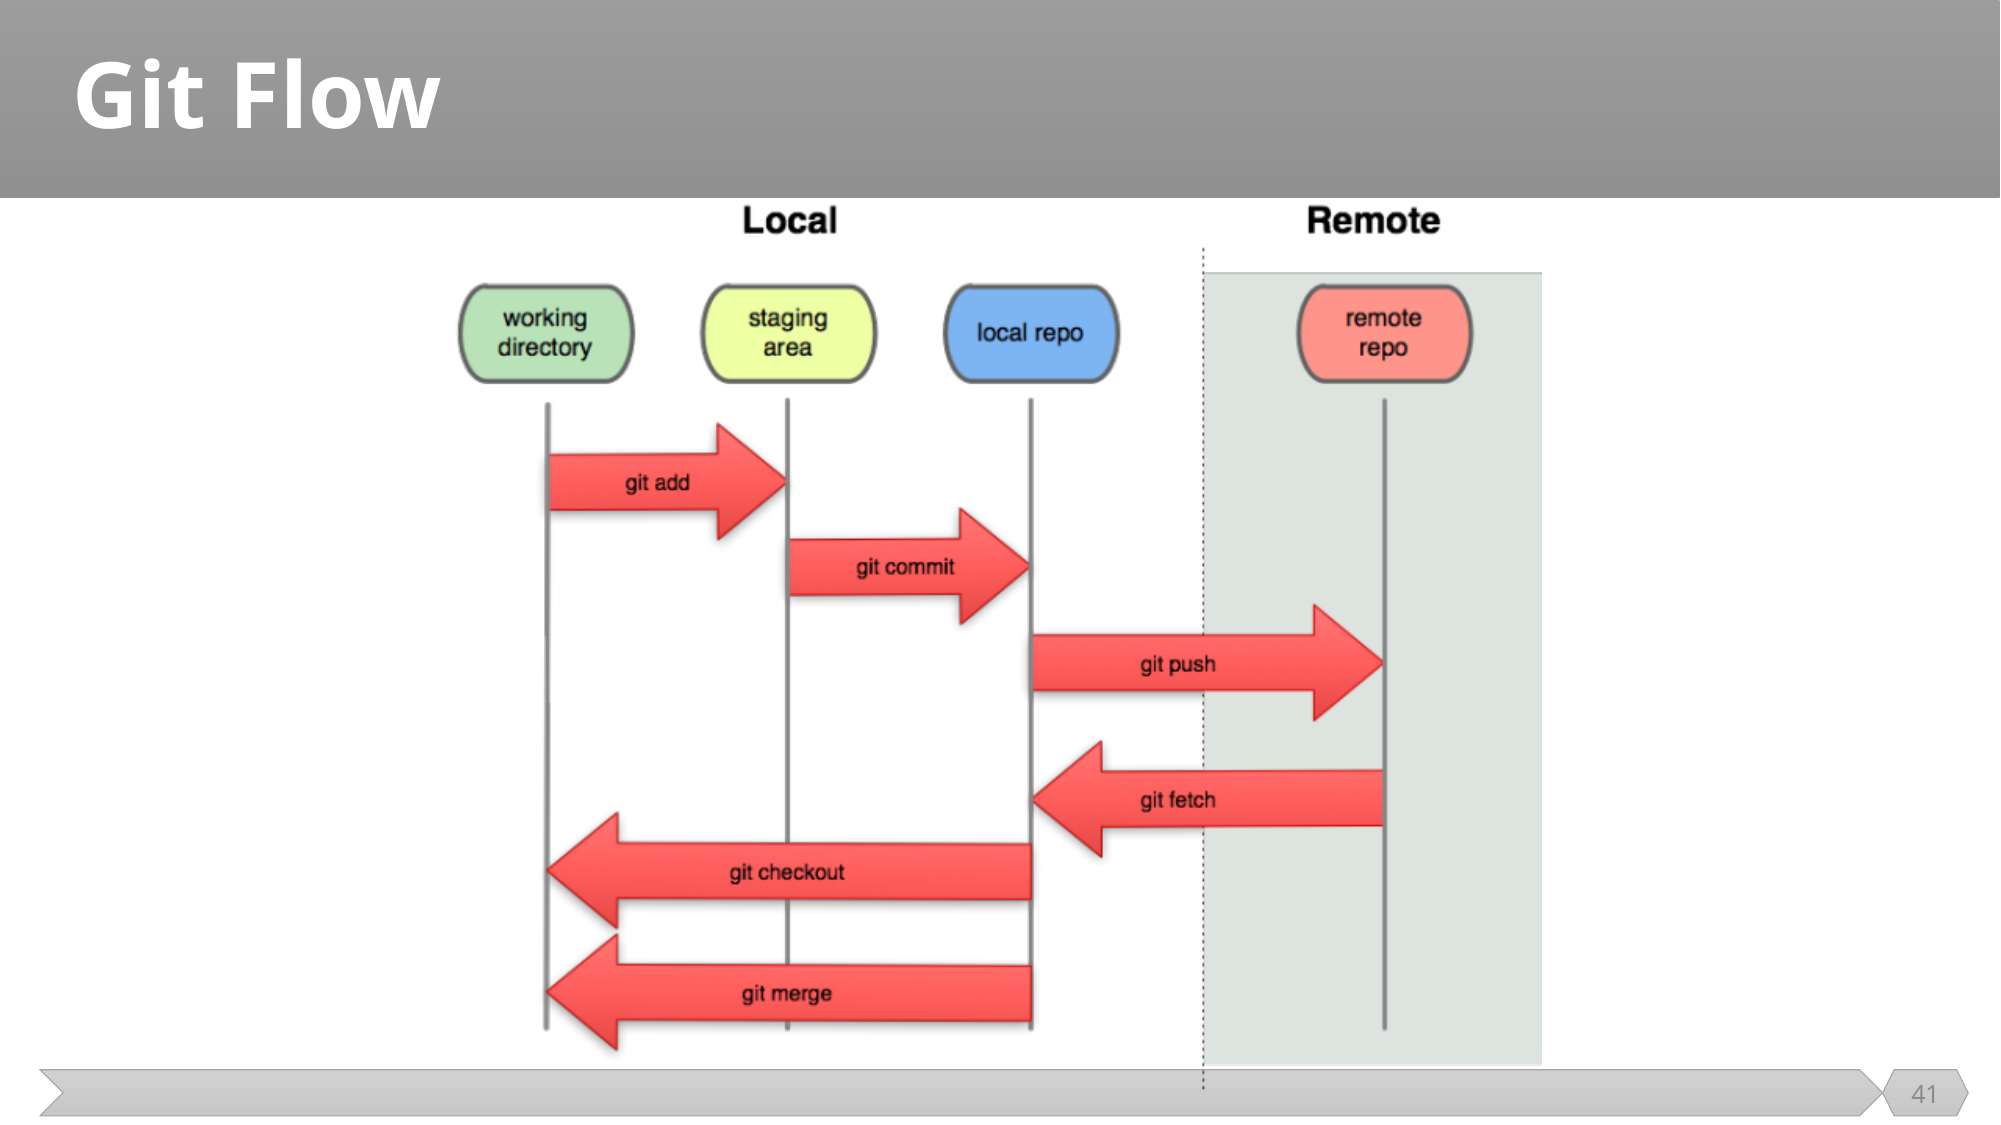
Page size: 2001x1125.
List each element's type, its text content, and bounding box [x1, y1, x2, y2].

picture [454, 197, 1543, 1091]
slide_number 41 [1882, 1065, 1969, 1125]
title Git Flow [56, 0, 1969, 199]
